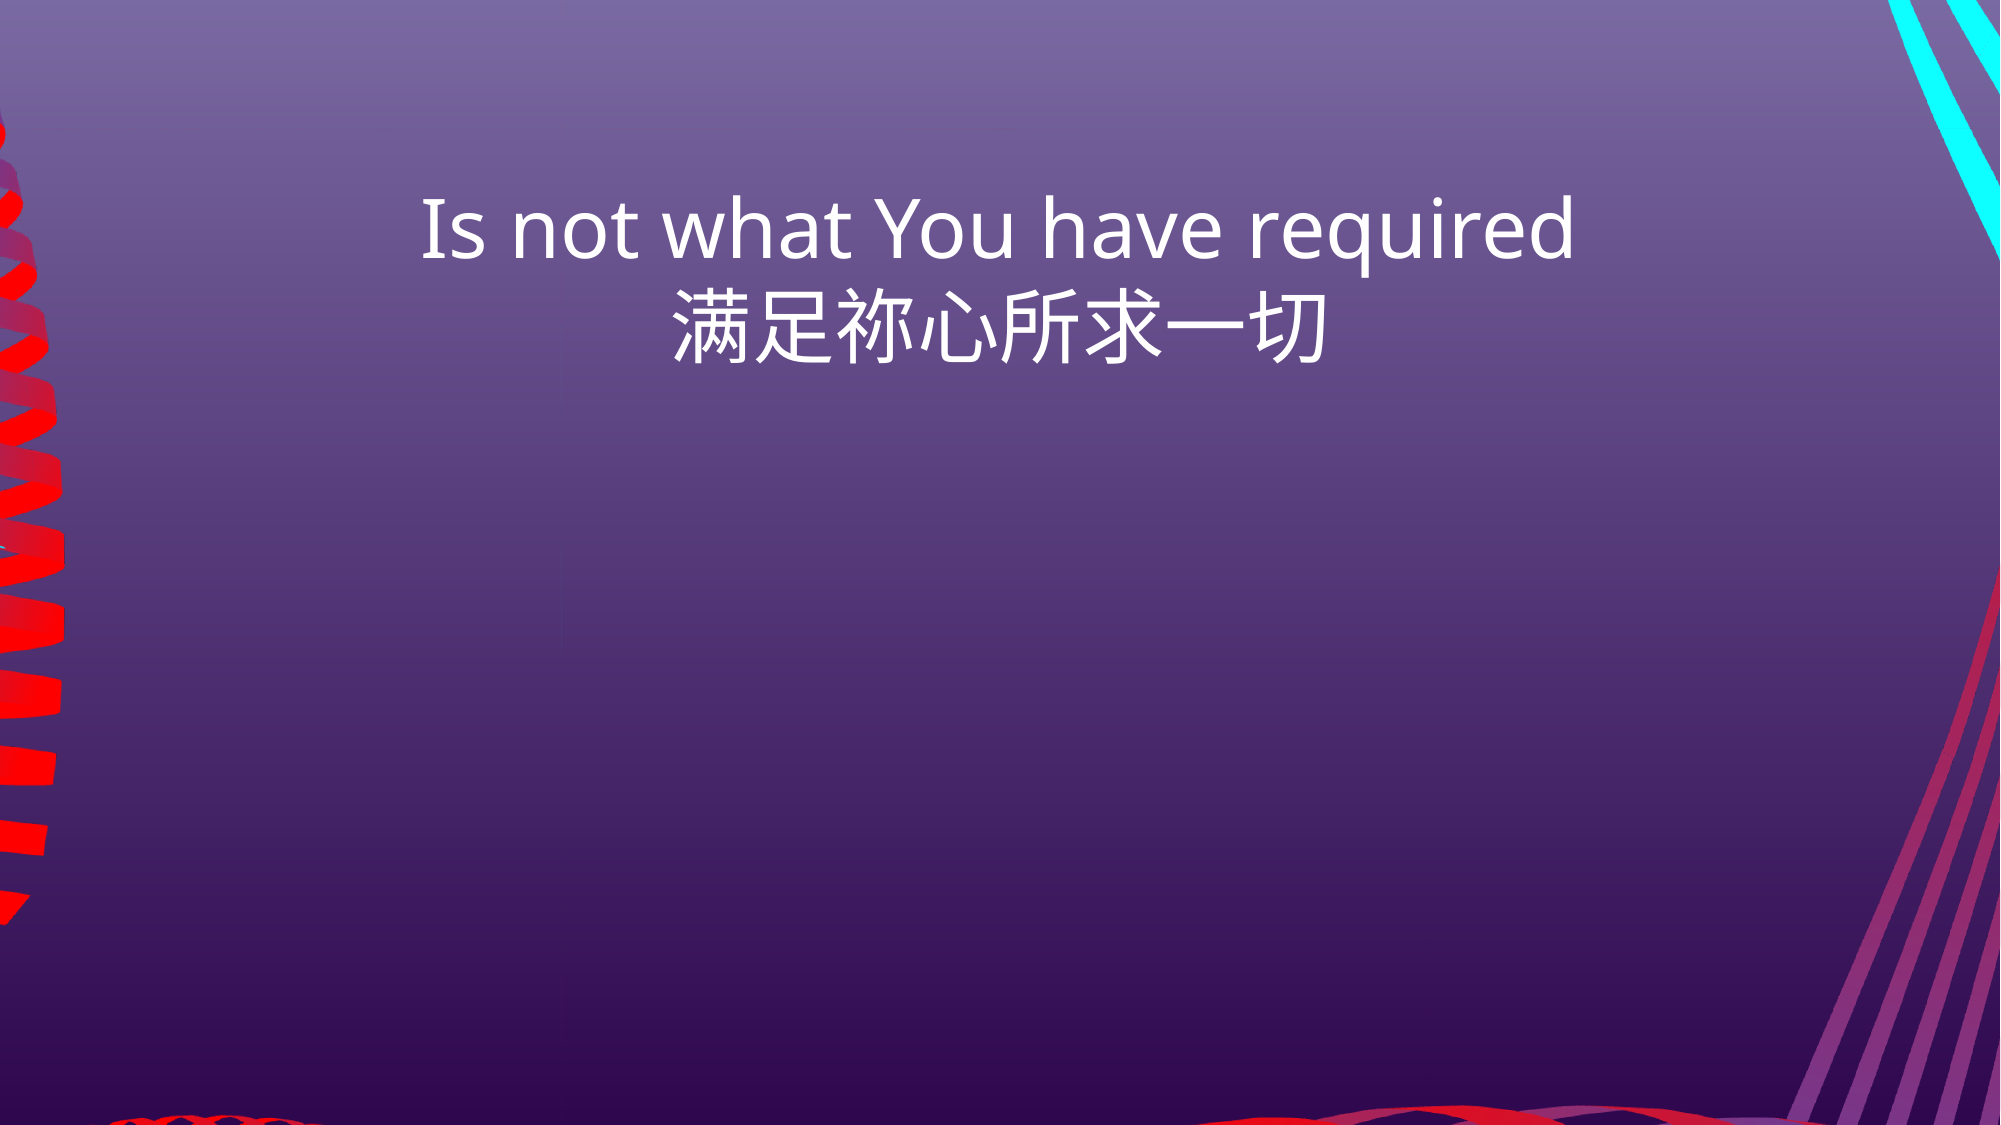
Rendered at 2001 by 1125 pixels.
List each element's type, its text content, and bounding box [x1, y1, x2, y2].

picture [0, 0, 2001, 1125]
text_box Is not what You have required 满足祢心所求一切 [99, 168, 1900, 382]
